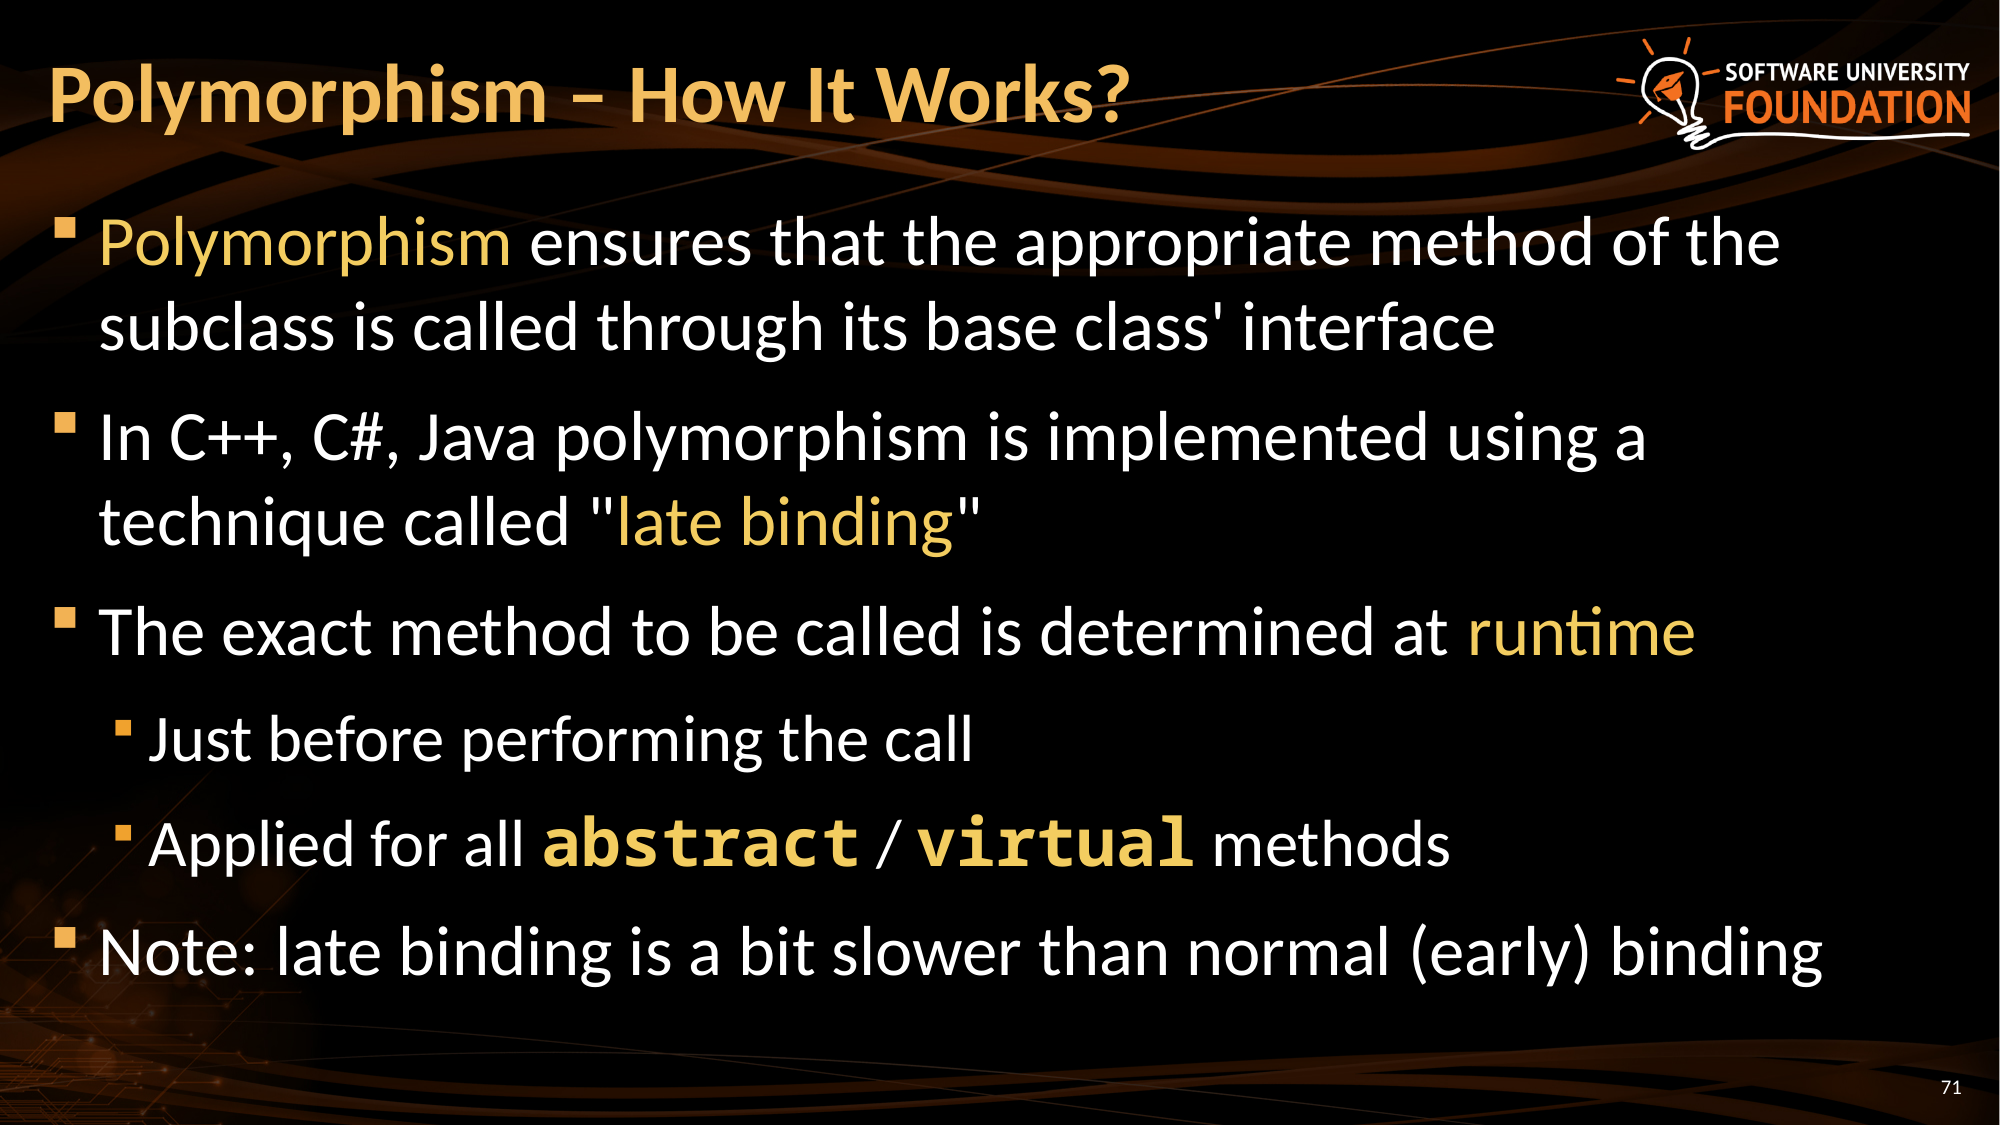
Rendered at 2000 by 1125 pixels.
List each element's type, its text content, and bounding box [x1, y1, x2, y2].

picture [0, 0, 2000, 1125]
list Polymorphism ensures that the appropriate method of the subclass is called through its base class' interface In C++, C#, Java polymorphism is implemented using a technique called "late binding" The exact method to be called is determined at runtime Just before performing the call Applied for all abstract / virtual methods Note: late binding is a bit slower than normal (early) binding [31, 188, 1968, 1103]
title Polymorphism – How It Works? [30, 6, 1602, 189]
slide_number 71 [1897, 1070, 1968, 1103]
